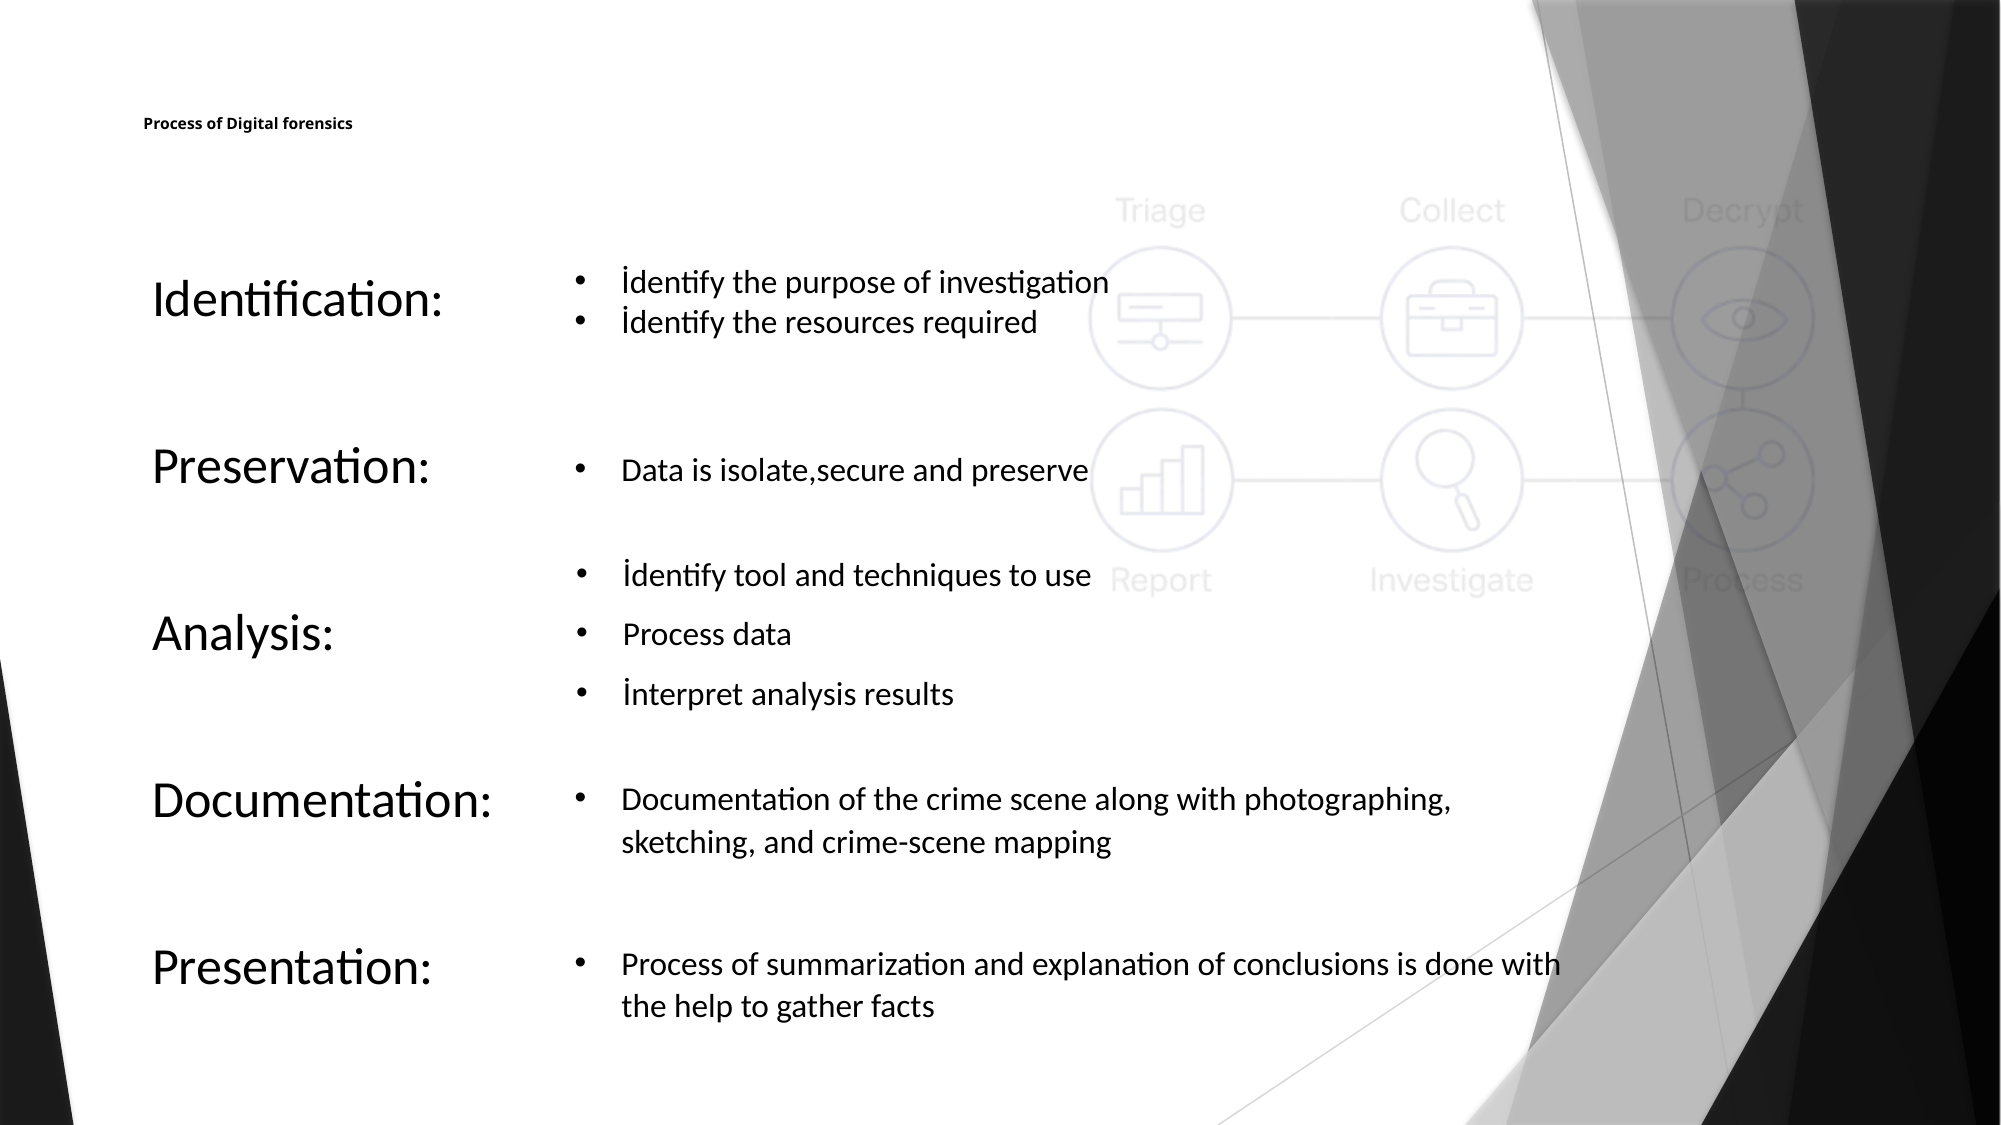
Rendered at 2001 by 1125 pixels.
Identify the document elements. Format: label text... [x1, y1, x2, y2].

text_box Data is isolate,secure and preserve [559, 437, 1052, 496]
text_box İdentify tool and techniques to use Process data İnterpret analysis results [561, 543, 1511, 720]
text_box Process of summarization and explanation of conclusions is done with the help to gather facts [559, 931, 1586, 1032]
text_box Documentation of the crime scene along with photographing, sketching, and crime-scene mapping [559, 767, 1586, 868]
picture [1057, 174, 1847, 626]
text_box İdentify the purpose of investigation İdentify the resources required [559, 252, 1052, 348]
text_box Identification: Preservation: Analysis: Documentation: Presentation: [137, 252, 520, 1084]
title Process of Digital forensics [128, 60, 1539, 187]
